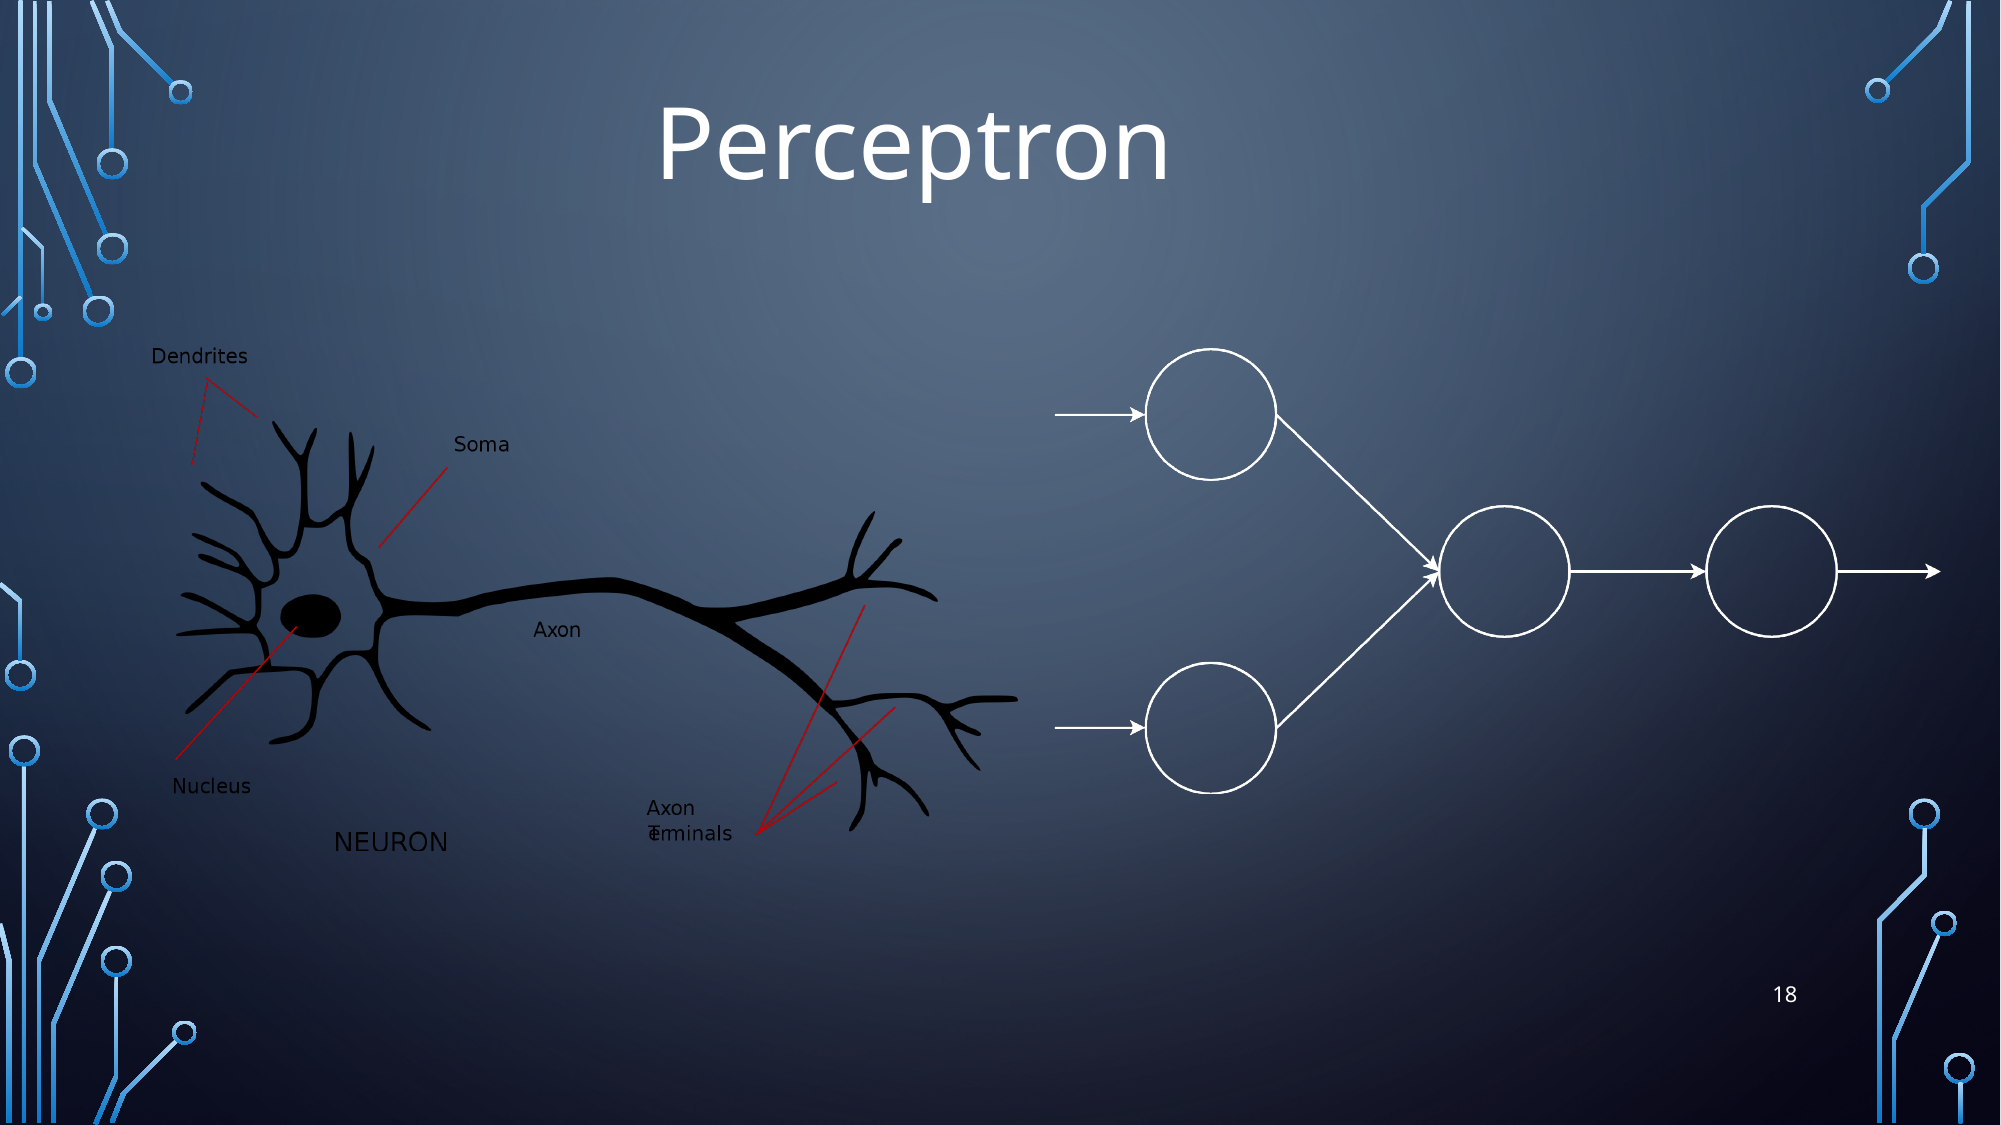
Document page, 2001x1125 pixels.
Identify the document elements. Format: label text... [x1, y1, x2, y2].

slide_number 18 [1685, 965, 1813, 1025]
picture [129, 312, 1952, 851]
text_box Perceptron [639, 72, 1189, 208]
